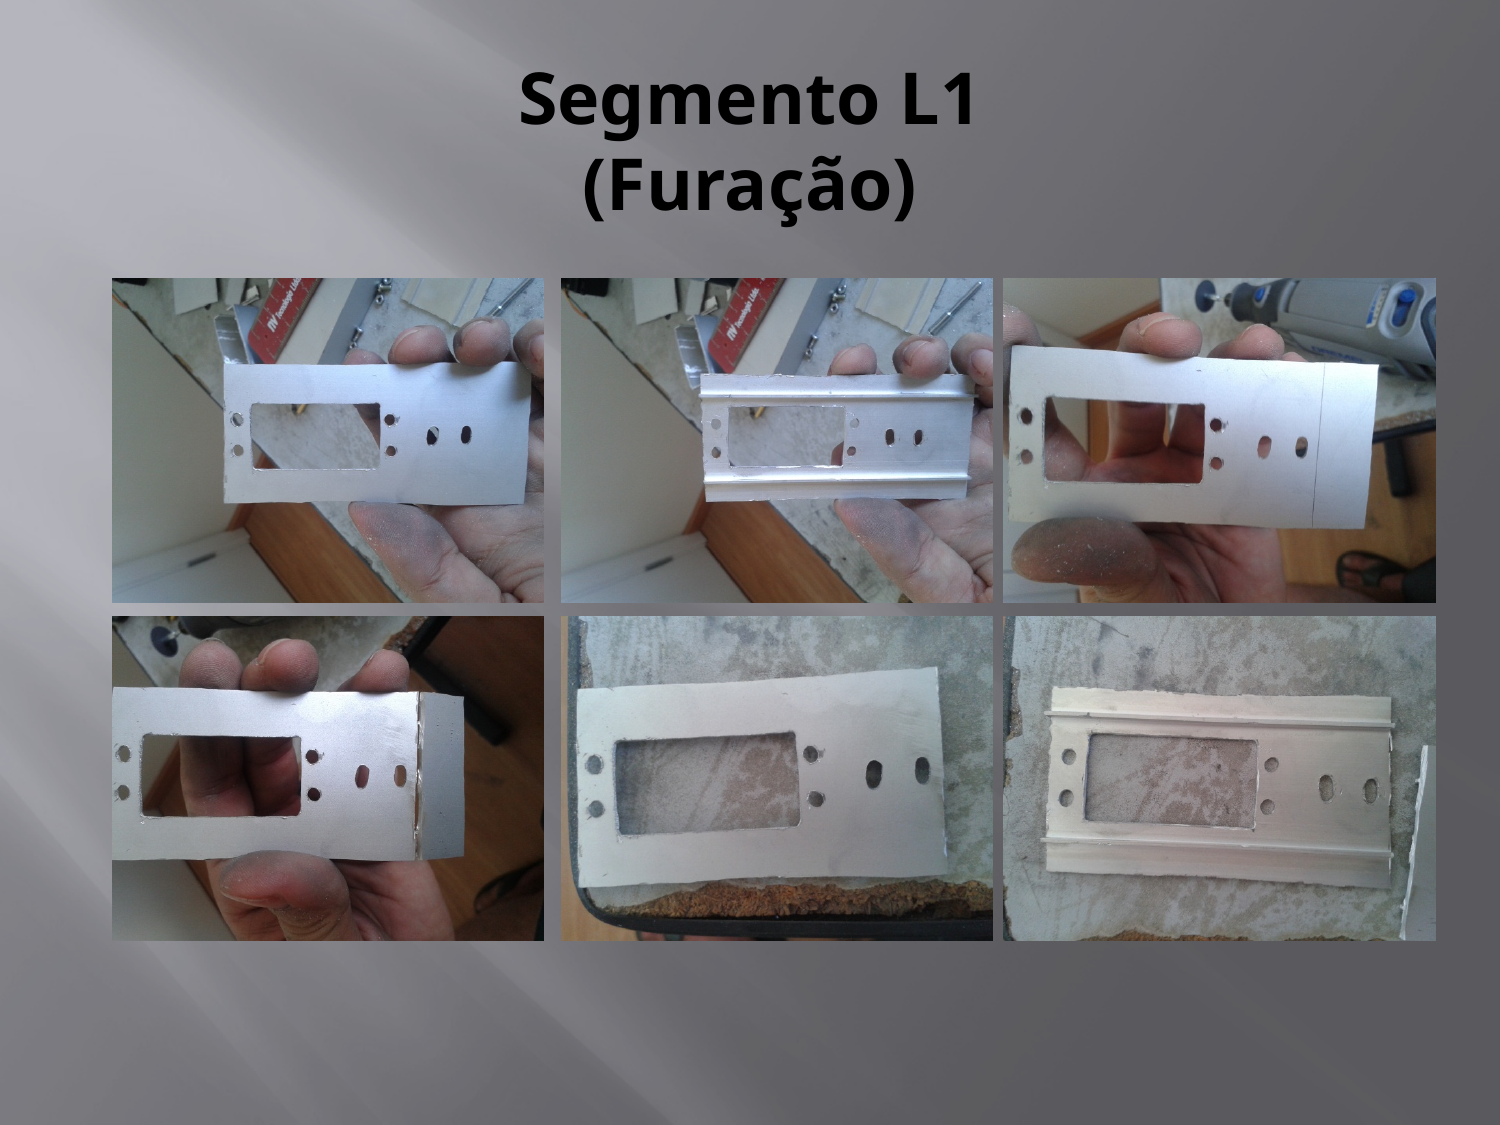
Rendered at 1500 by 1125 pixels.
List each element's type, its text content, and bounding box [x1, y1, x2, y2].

picture [560, 278, 993, 603]
title Segmento L1 (Furação) [75, 45, 1425, 233]
picture [1003, 278, 1436, 603]
picture [111, 616, 544, 941]
picture [111, 278, 544, 603]
picture [1003, 616, 1436, 941]
picture [560, 616, 993, 941]
